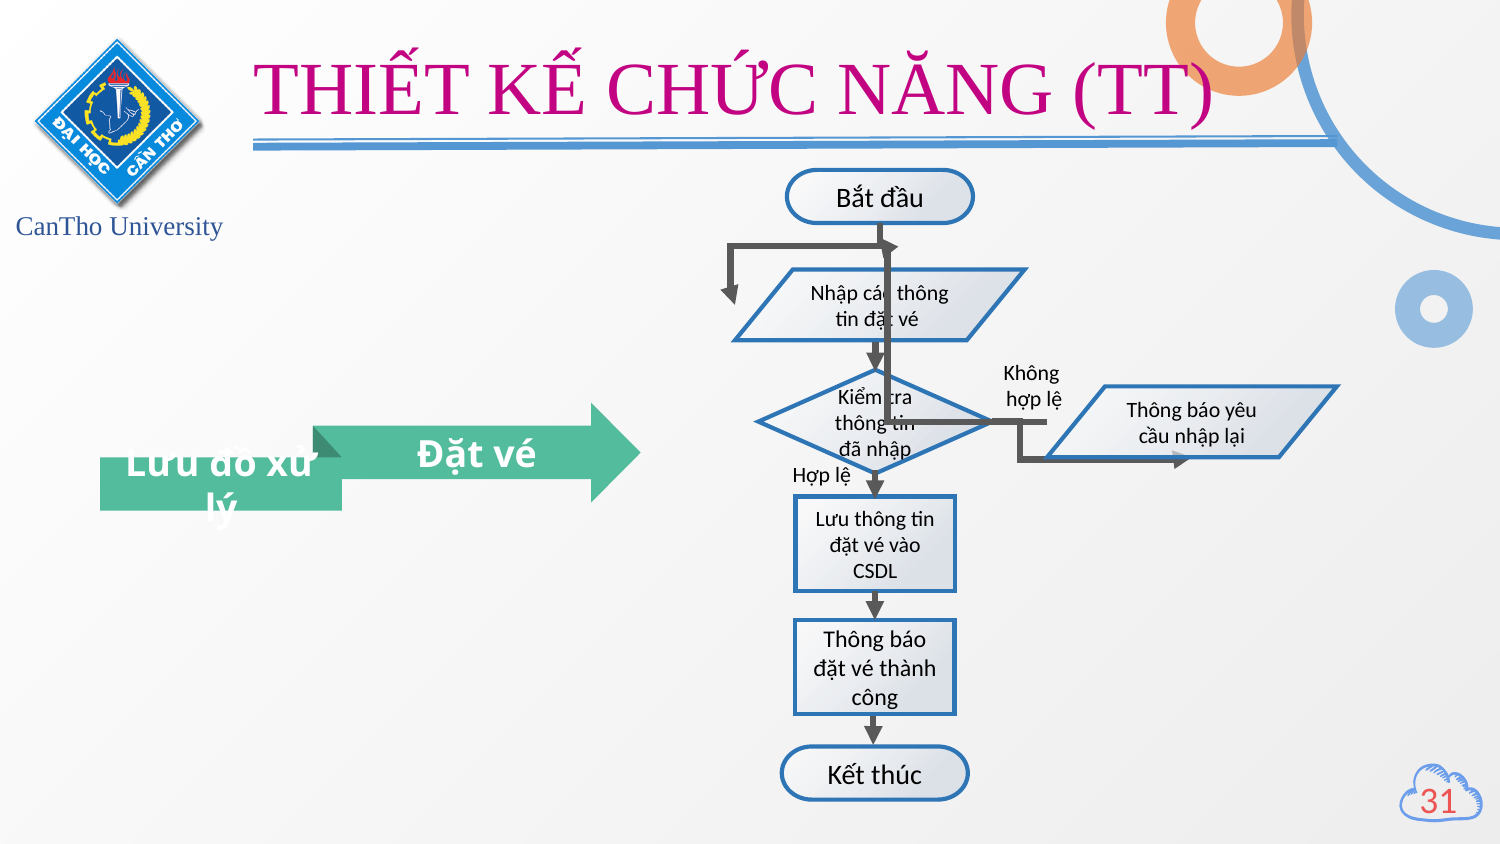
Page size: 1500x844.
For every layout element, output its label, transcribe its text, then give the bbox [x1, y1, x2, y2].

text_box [253, 143, 1338, 147]
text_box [1399, 763, 1483, 830]
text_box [734, 169, 1337, 800]
text_box CanTho University [0, 200, 282, 249]
picture [32, 36, 203, 207]
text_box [253, 135, 1338, 140]
title THIẾT KẾ CHỨC NĂNG (TT) [238, 31, 1350, 213]
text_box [100, 402, 641, 511]
